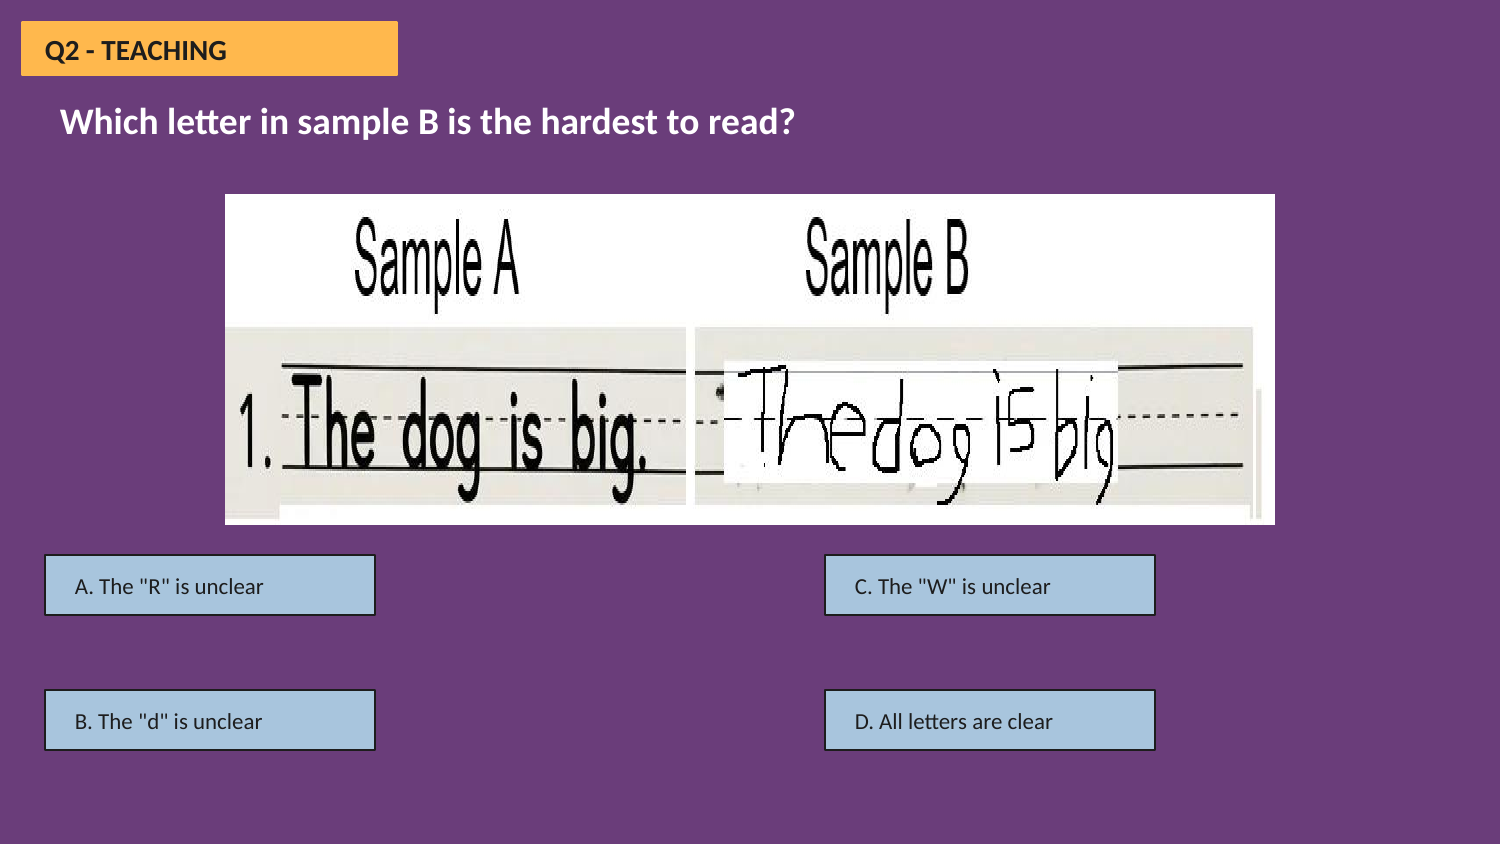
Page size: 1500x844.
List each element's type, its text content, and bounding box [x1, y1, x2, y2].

text_box [44, 554, 375, 615]
text_box Which letter in sample B is the hardest to read? [44, 89, 1455, 165]
text_box [44, 689, 375, 750]
text_box [824, 689, 1155, 750]
text_box D. All letters are clear [839, 697, 1140, 743]
text_box [824, 554, 1155, 615]
text_box Q2 - TEACHING [29, 23, 390, 74]
text_box C. The "W" is unclear [839, 562, 1140, 608]
picture [224, 194, 1275, 525]
text_box B. The "d" is unclear [59, 697, 360, 743]
text_box [22, 22, 398, 75]
text_box A. The "R" is unclear [59, 562, 360, 608]
